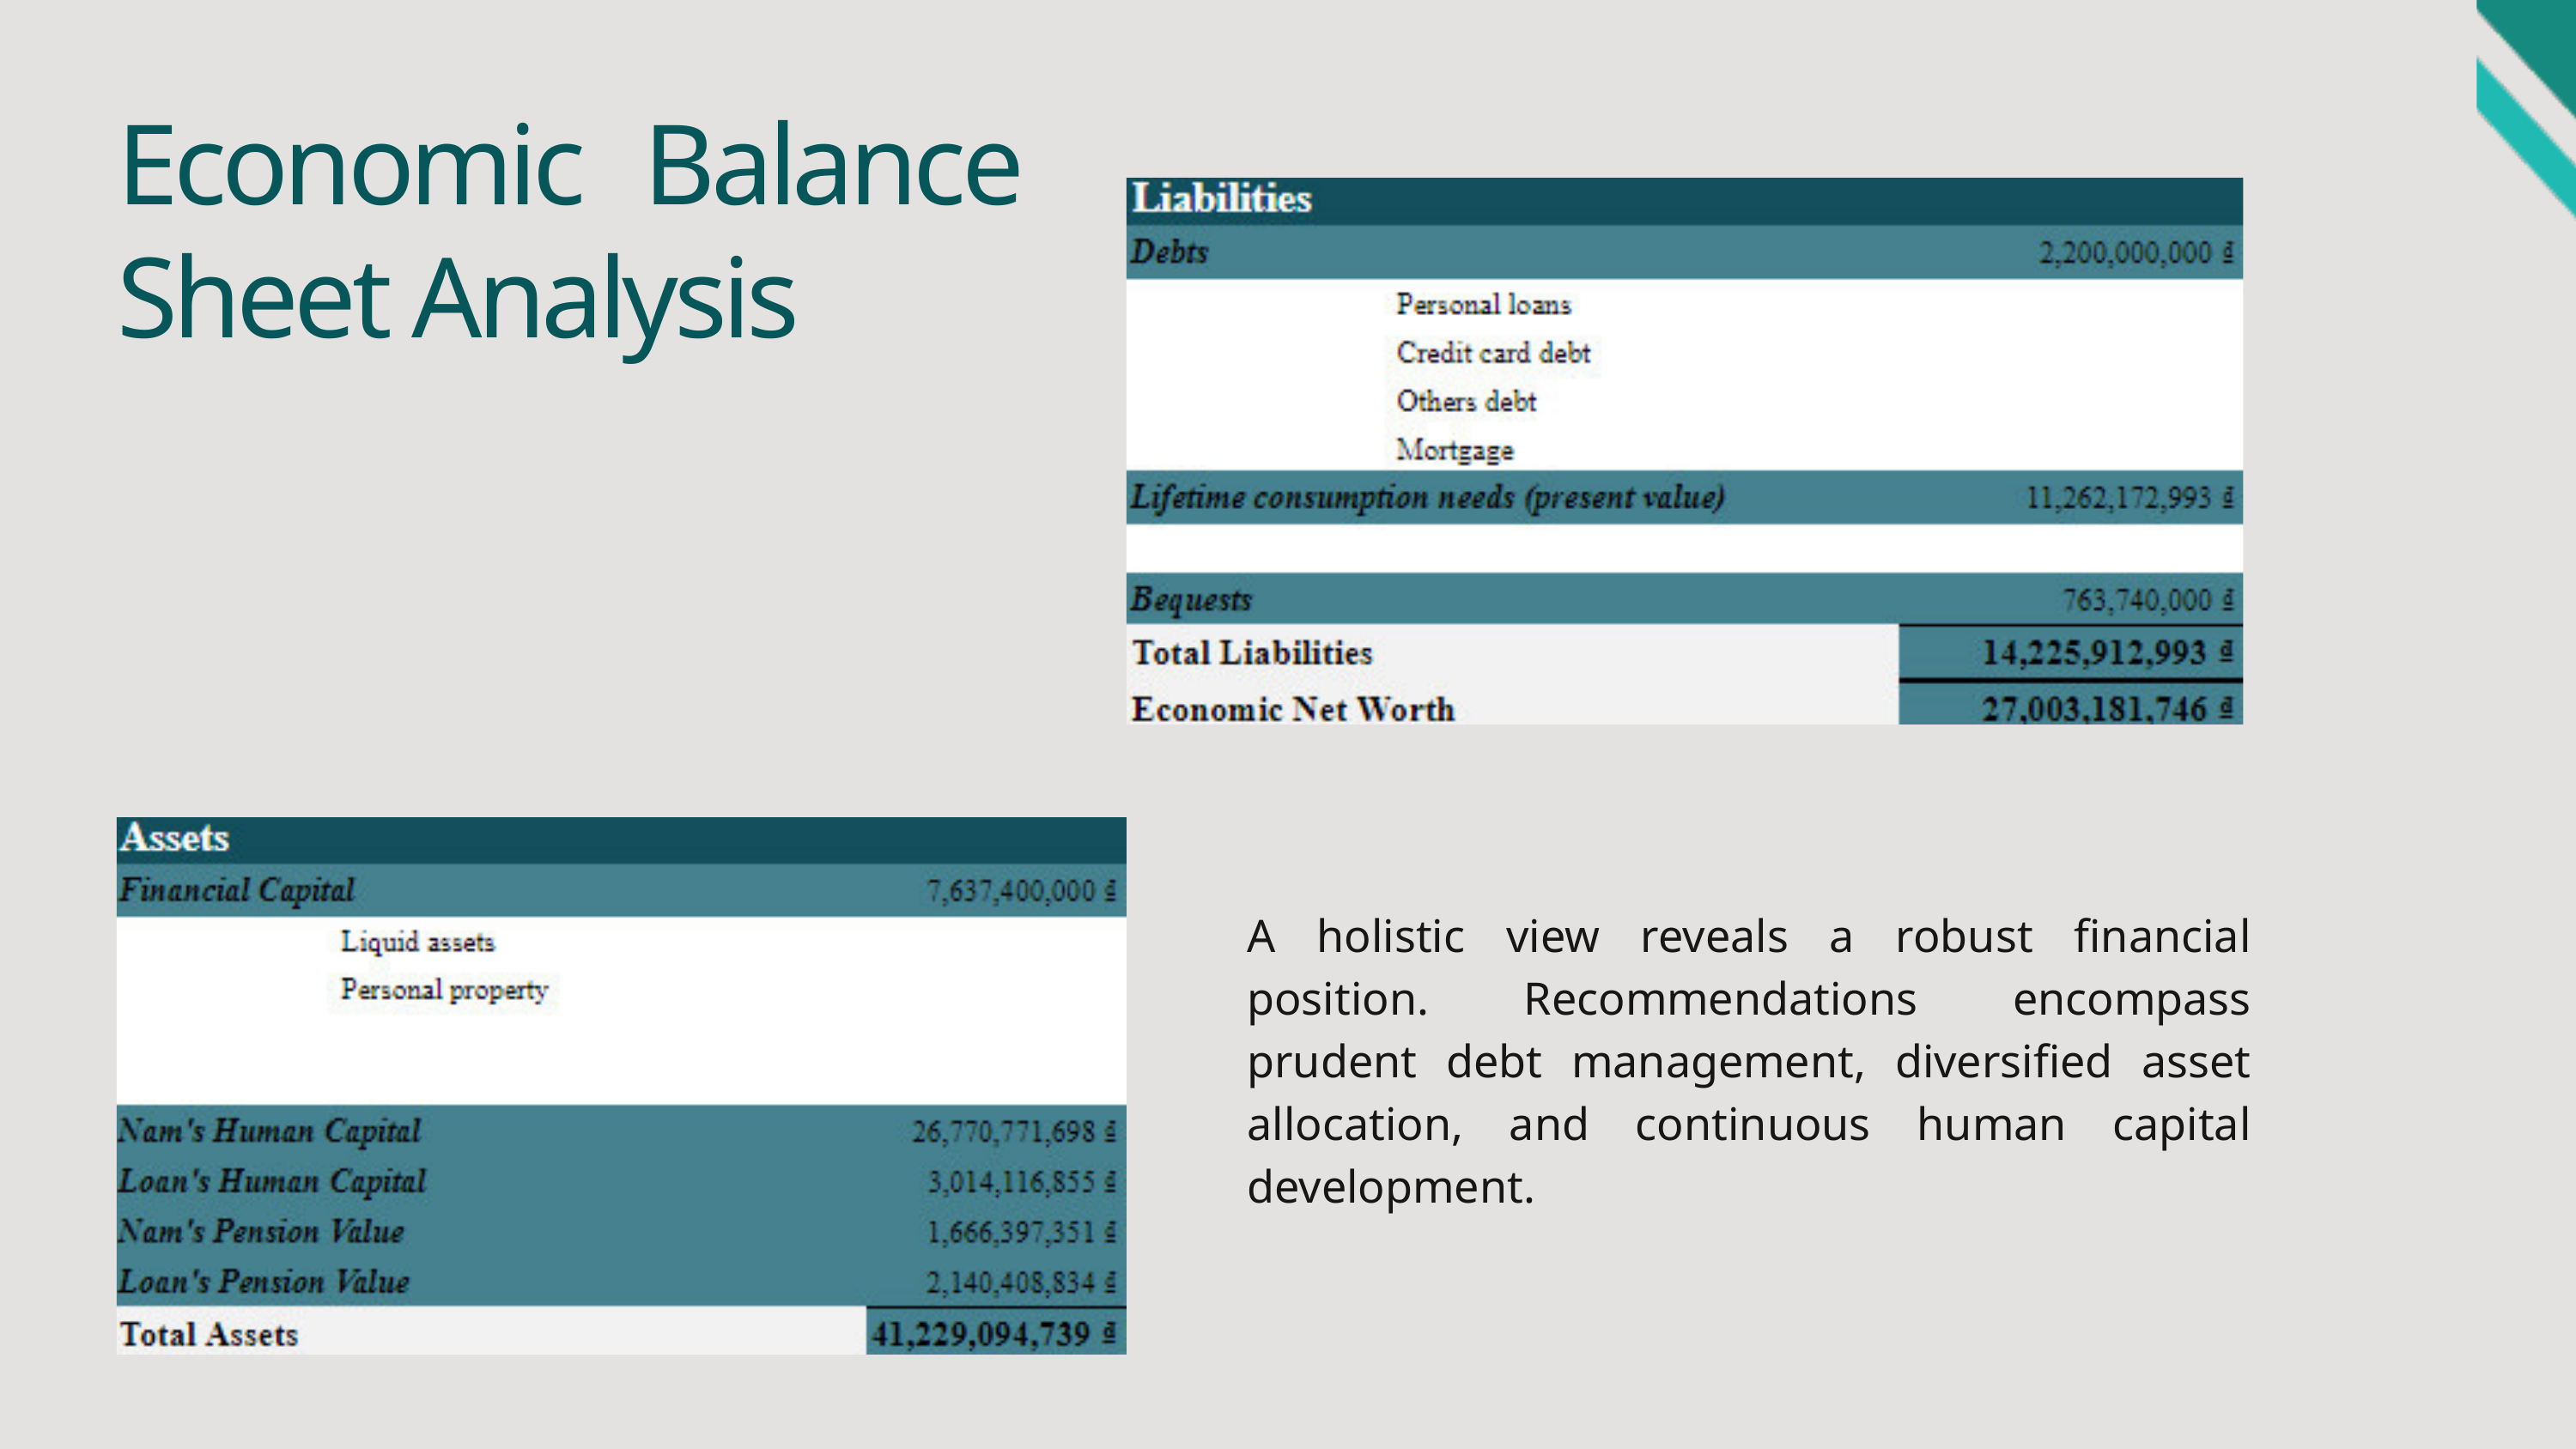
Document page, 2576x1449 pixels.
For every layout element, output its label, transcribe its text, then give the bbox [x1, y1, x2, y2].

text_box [116, 817, 1127, 1355]
text_box A holistic view reveals a robust financial position. Recommendations encompass prudent debt management, diversified asset allocation, and continuous human capital development. [1247, 899, 2252, 1337]
text_box Economic Balance Sheet Analysis [116, 94, 1020, 361]
text_box [2476, 0, 2576, 221]
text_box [1126, 178, 2244, 724]
